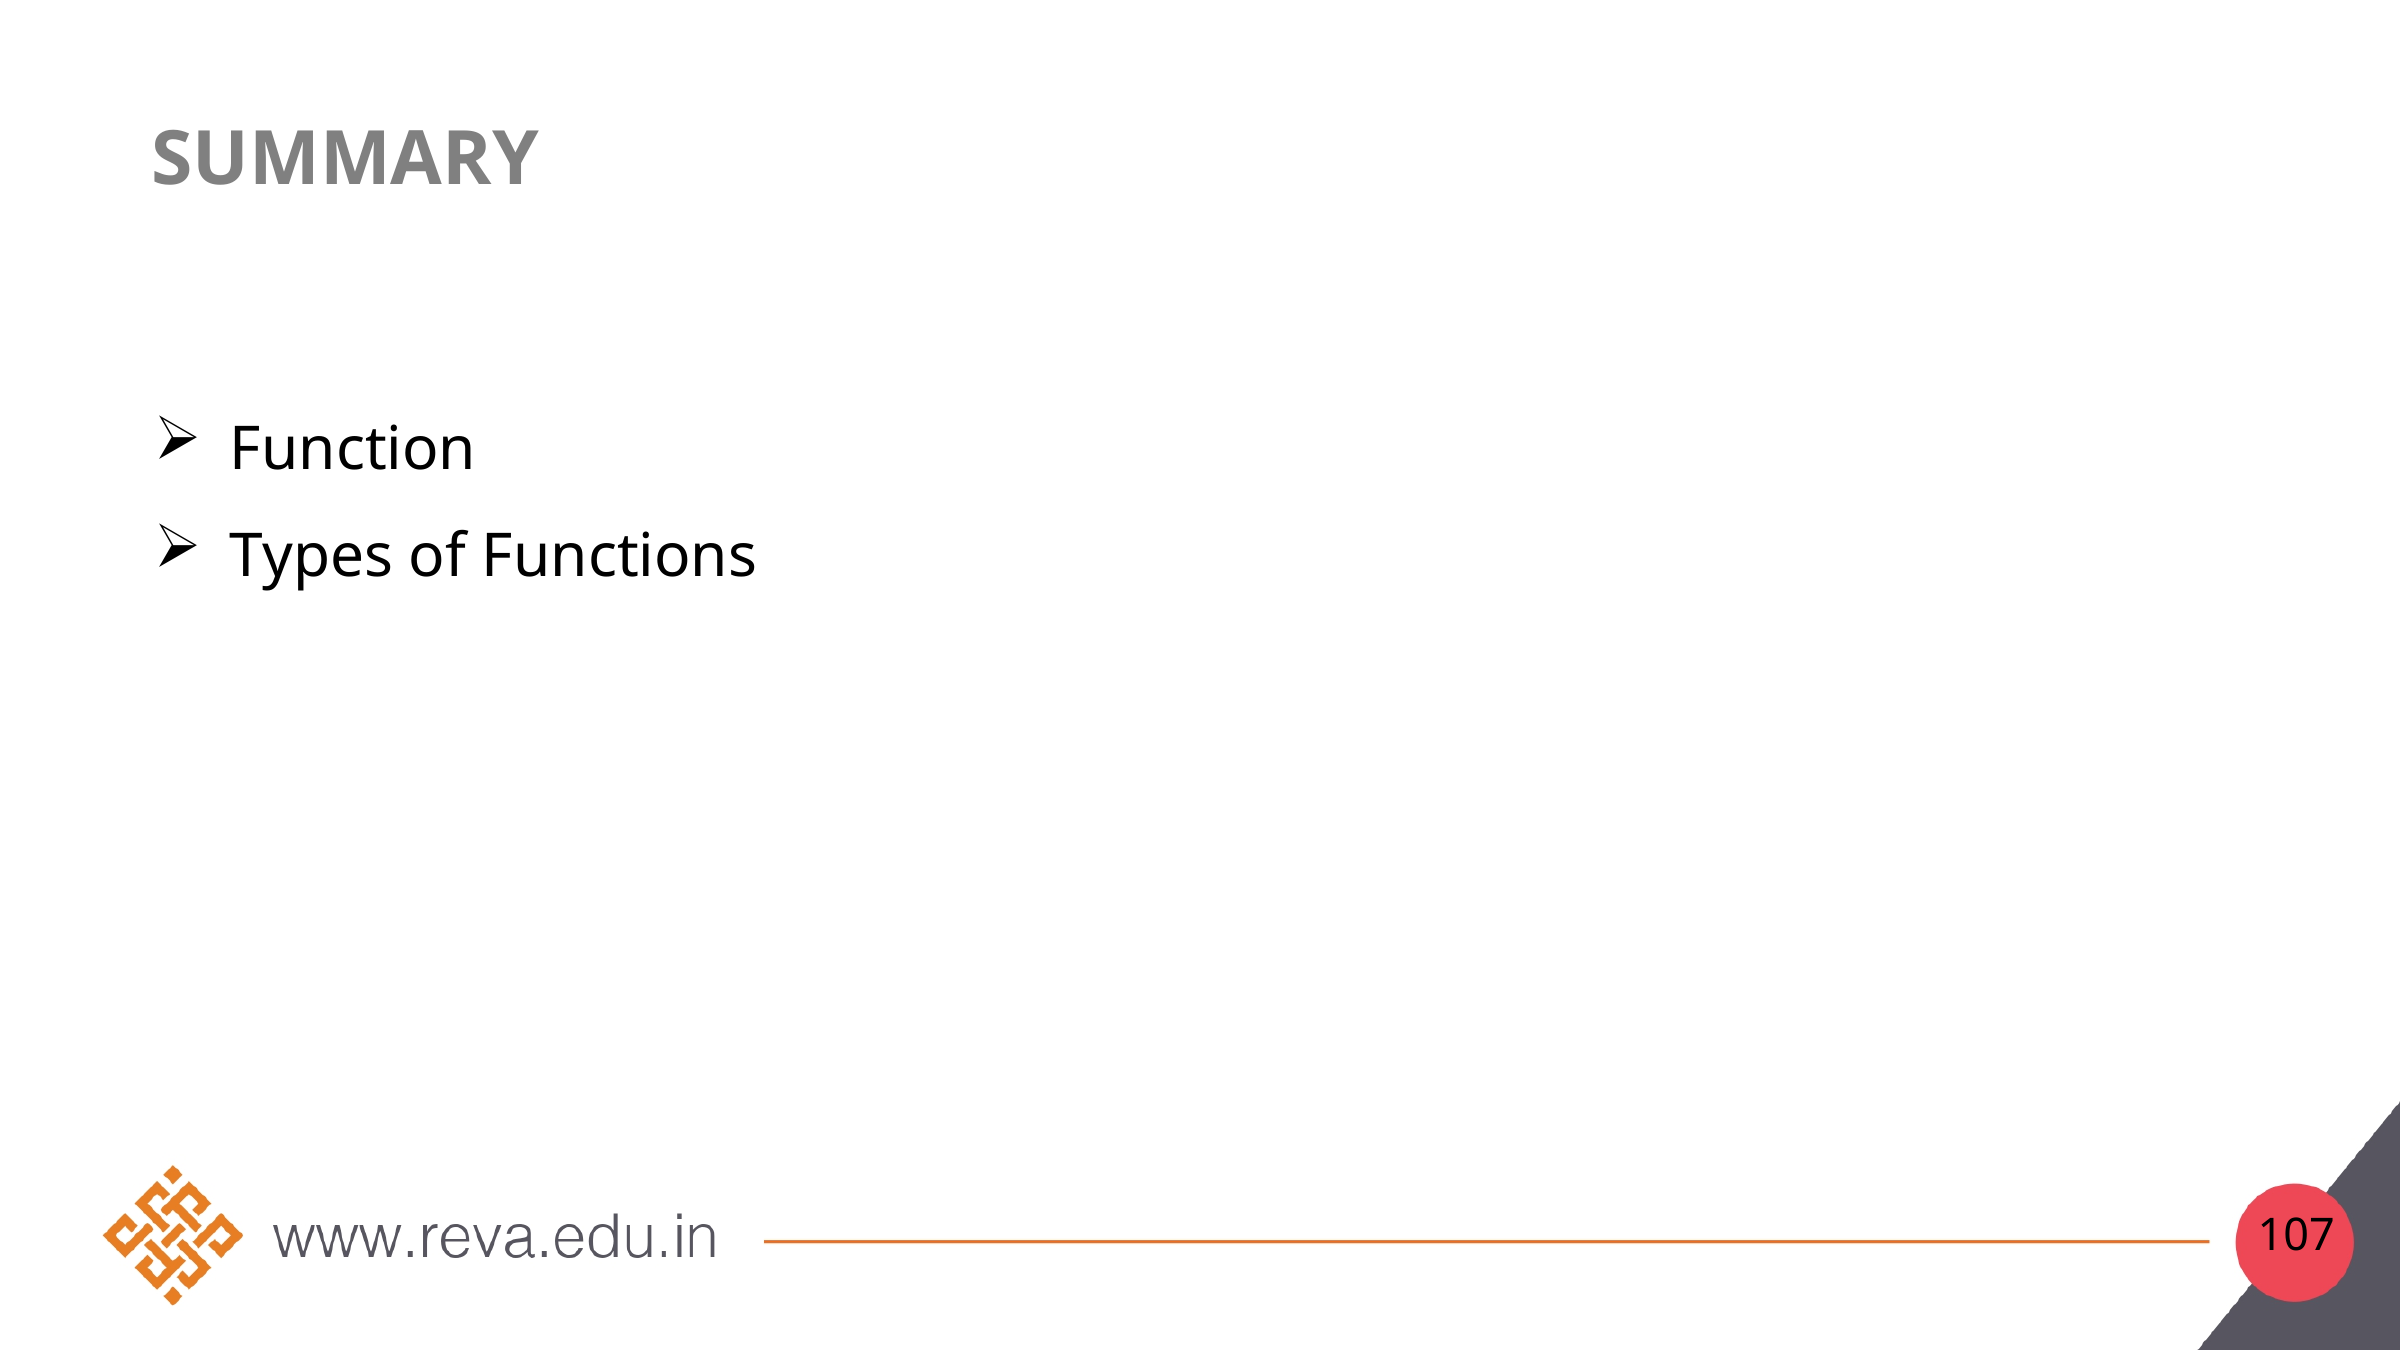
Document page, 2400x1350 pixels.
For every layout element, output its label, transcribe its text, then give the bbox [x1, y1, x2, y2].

picture [0, 0, 2400, 1350]
title SUMMARY [136, 77, 1360, 243]
text_box Function Types of Functions [136, 399, 875, 637]
slide_number 107 [2237, 1200, 2355, 1272]
